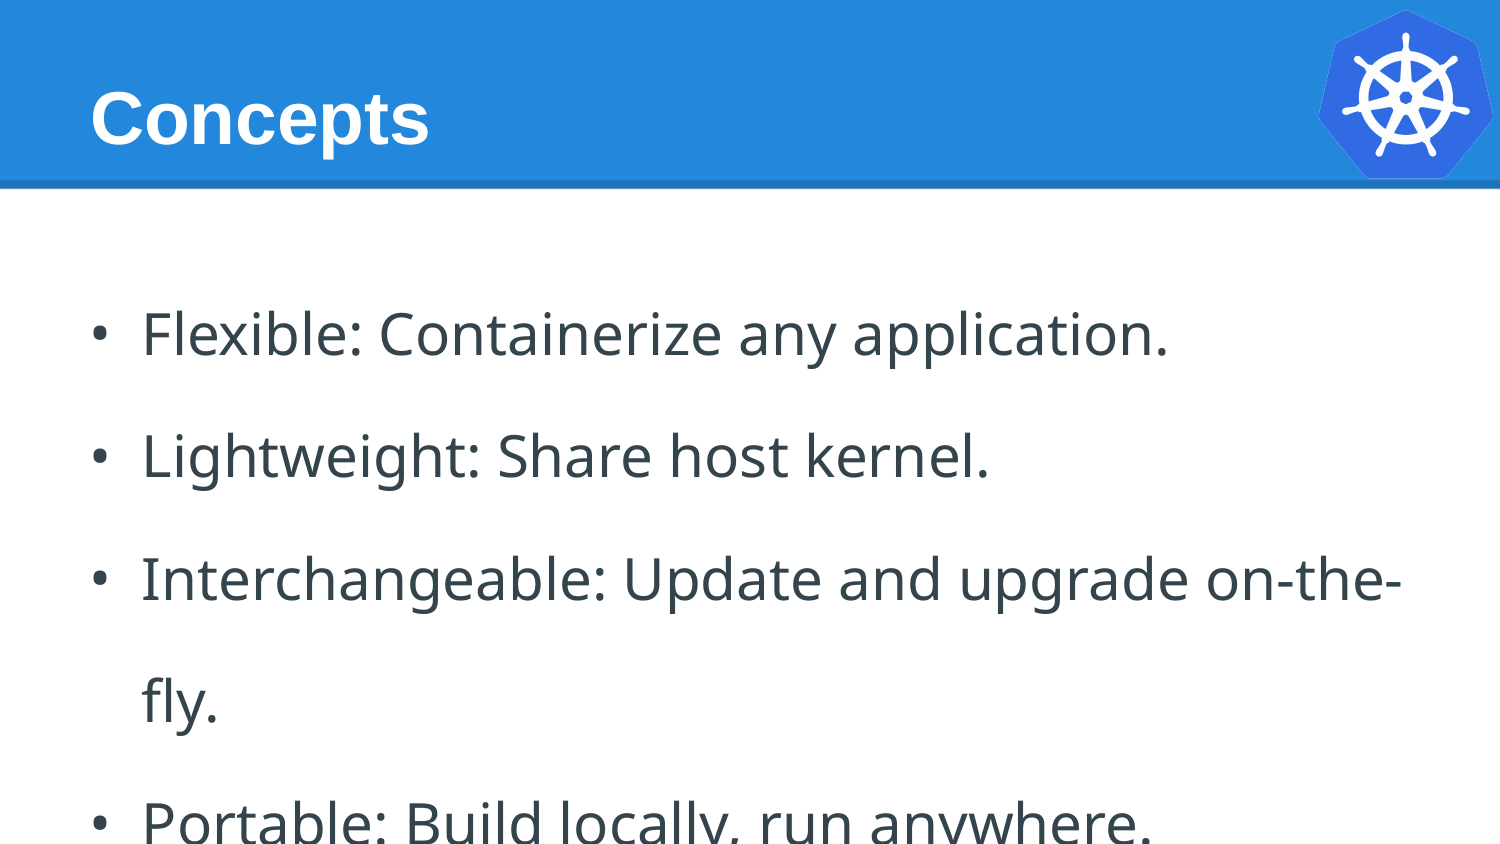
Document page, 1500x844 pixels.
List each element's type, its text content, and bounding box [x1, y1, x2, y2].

text_box Flexible: Containerize any application. Lightweight: Share host kernel. Interchangeable: Update and upgrade on-the-fly. Portable: Build locally, run anywhere. Scalable: Increase container replicas. [66, 244, 1433, 599]
picture [1318, 7, 1494, 182]
title Concepts [75, 33, 1425, 175]
